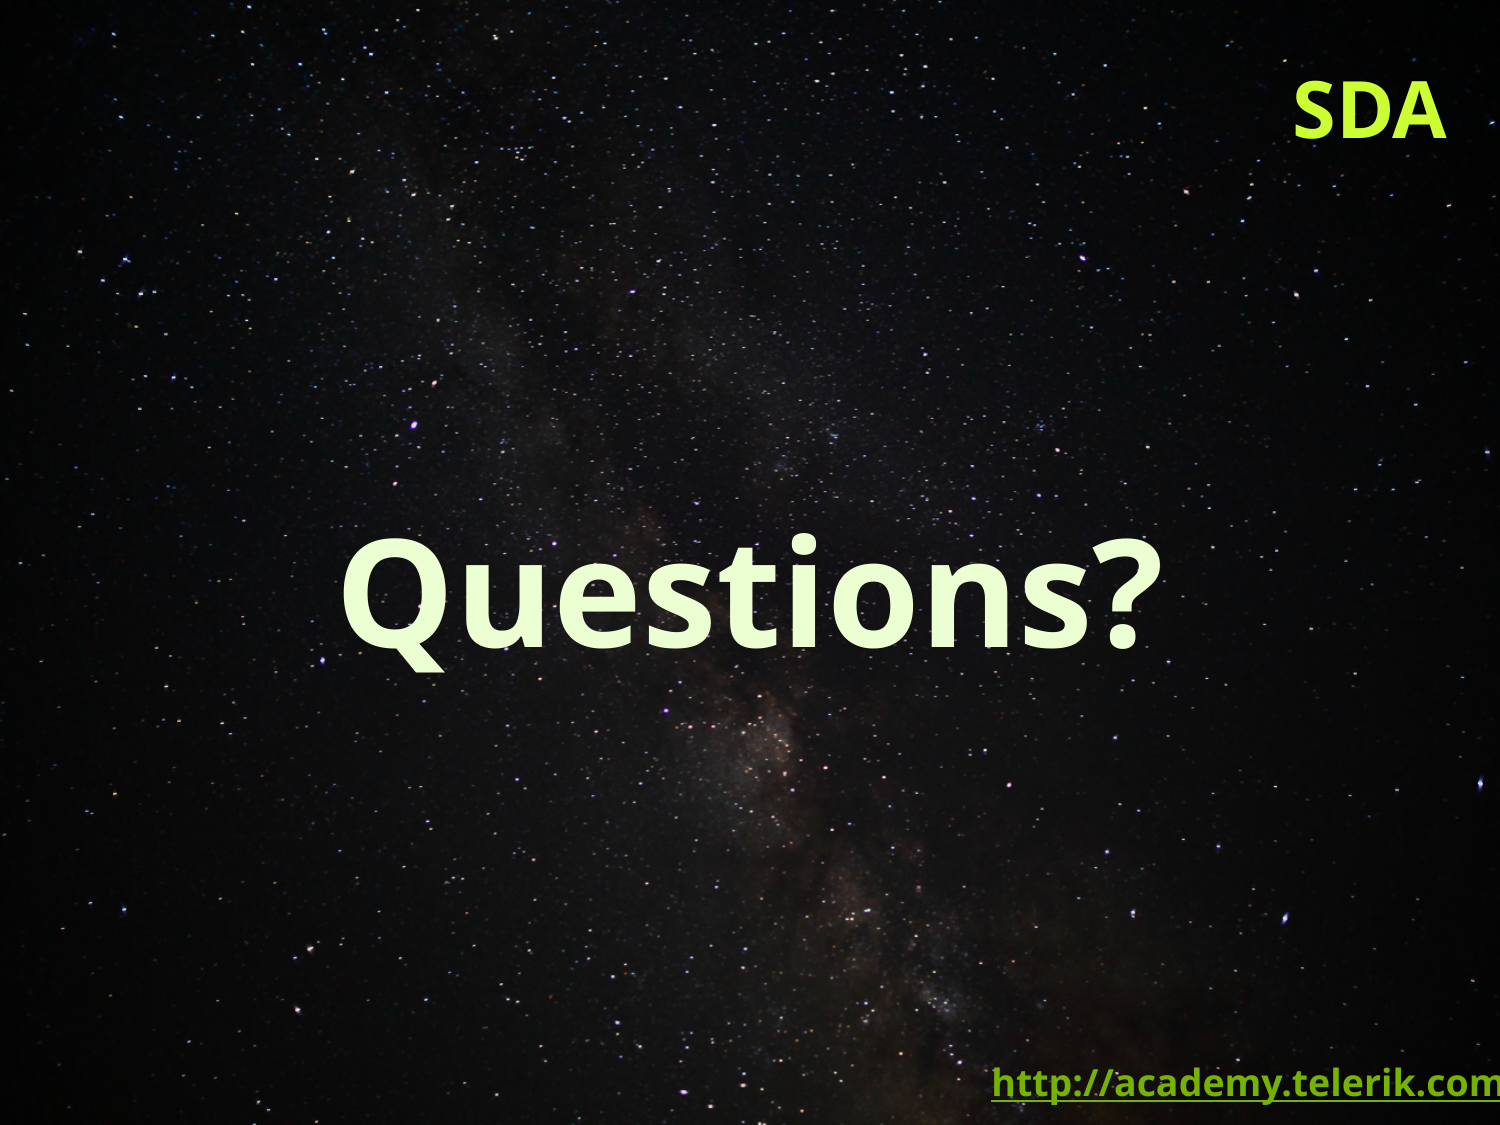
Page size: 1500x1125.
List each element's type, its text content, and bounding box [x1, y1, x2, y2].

picture [0, 0, 1500, 1125]
text_box http://academy.telerik.com [976, 1051, 1500, 1118]
title SDA [300, 37, 1463, 188]
list Questions? [287, 487, 1214, 688]
